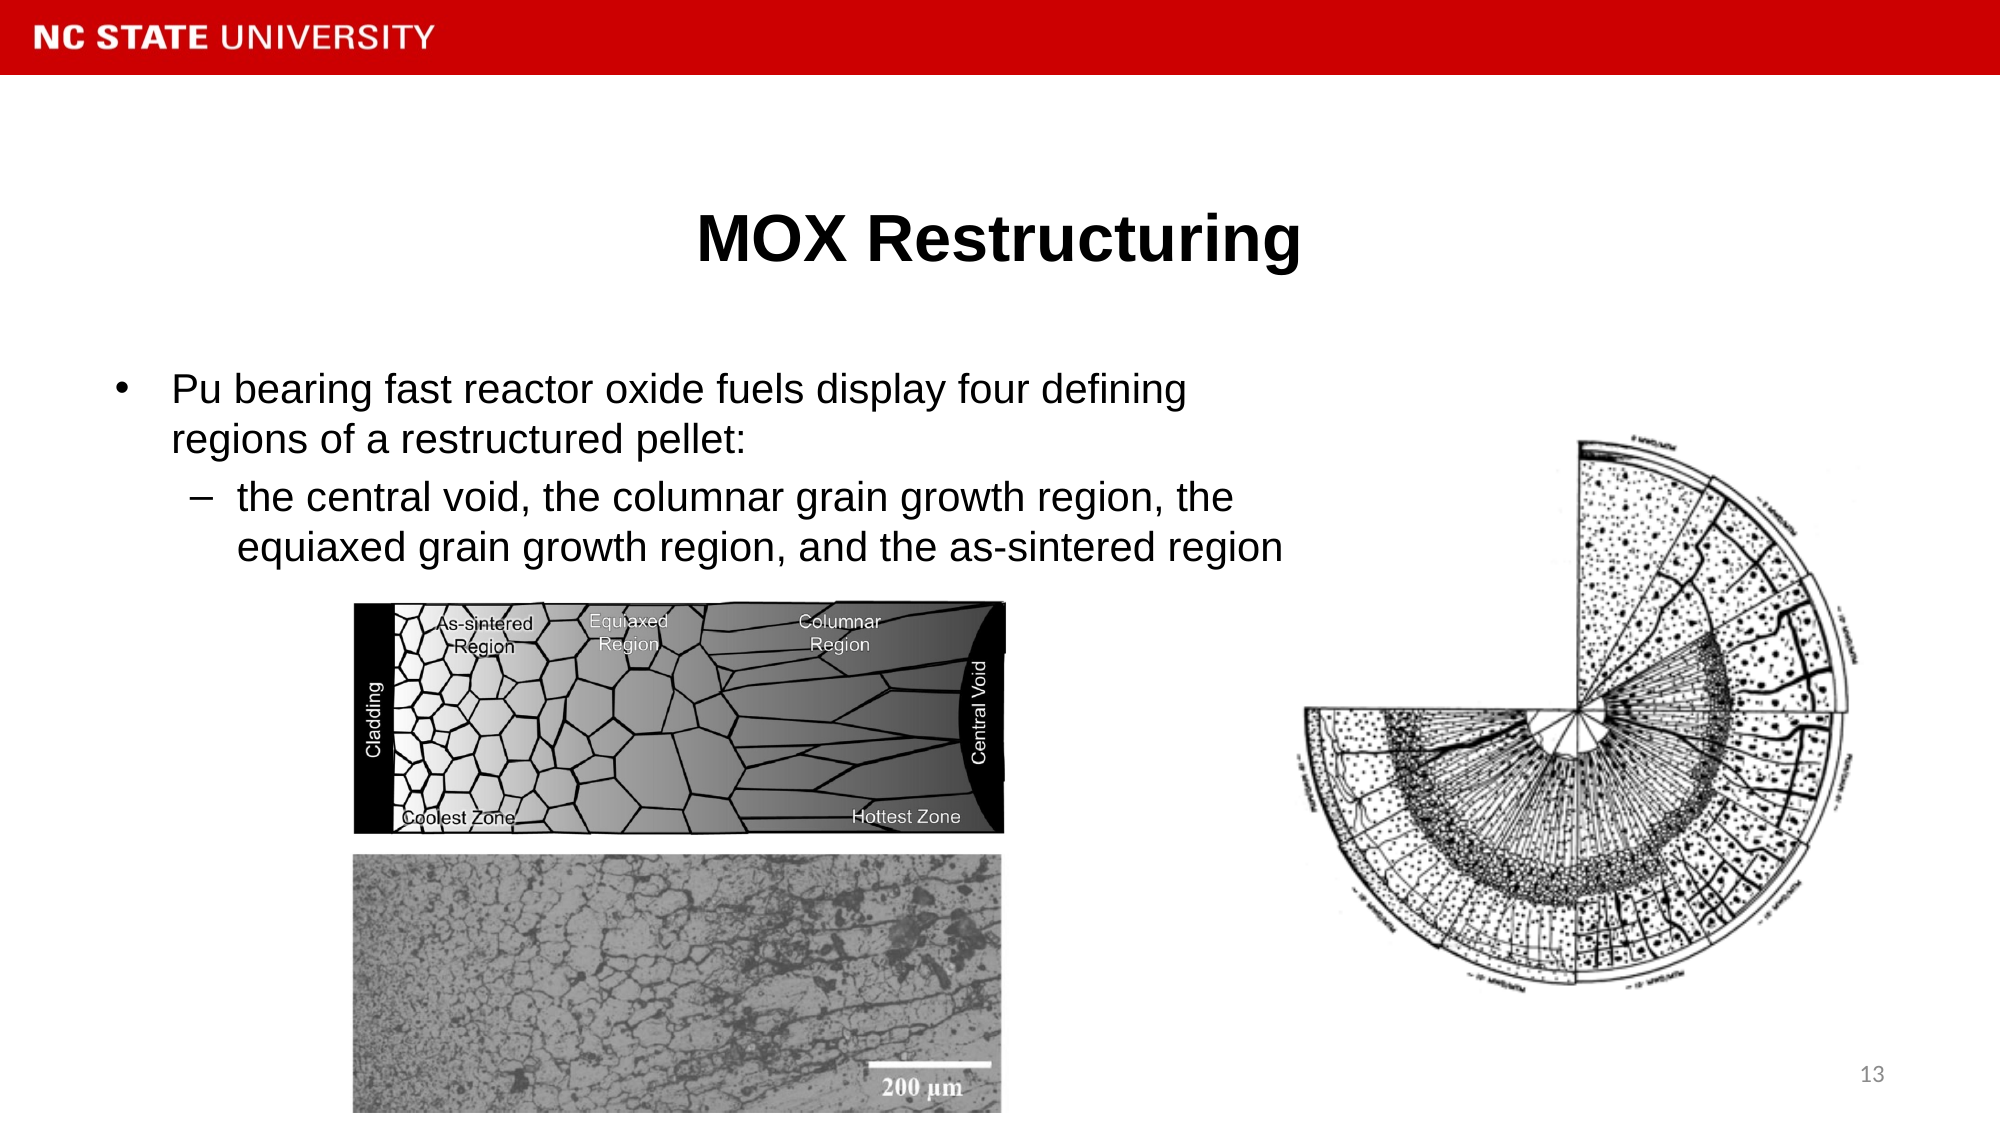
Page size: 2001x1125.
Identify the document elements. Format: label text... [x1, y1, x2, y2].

picture [0, 0, 2000, 75]
picture [1289, 426, 1871, 1007]
list Pu bearing fast reactor oxide fuels display four defining regions of a restructured pellet: the central void, the columnar grain growth region, the equiaxed grain growth region, and the as-sintered region [99, 354, 1326, 1085]
title MOX Restructuring [99, 147, 1900, 323]
picture [338, 586, 1016, 1120]
slide_number 13 [1433, 1042, 1900, 1103]
